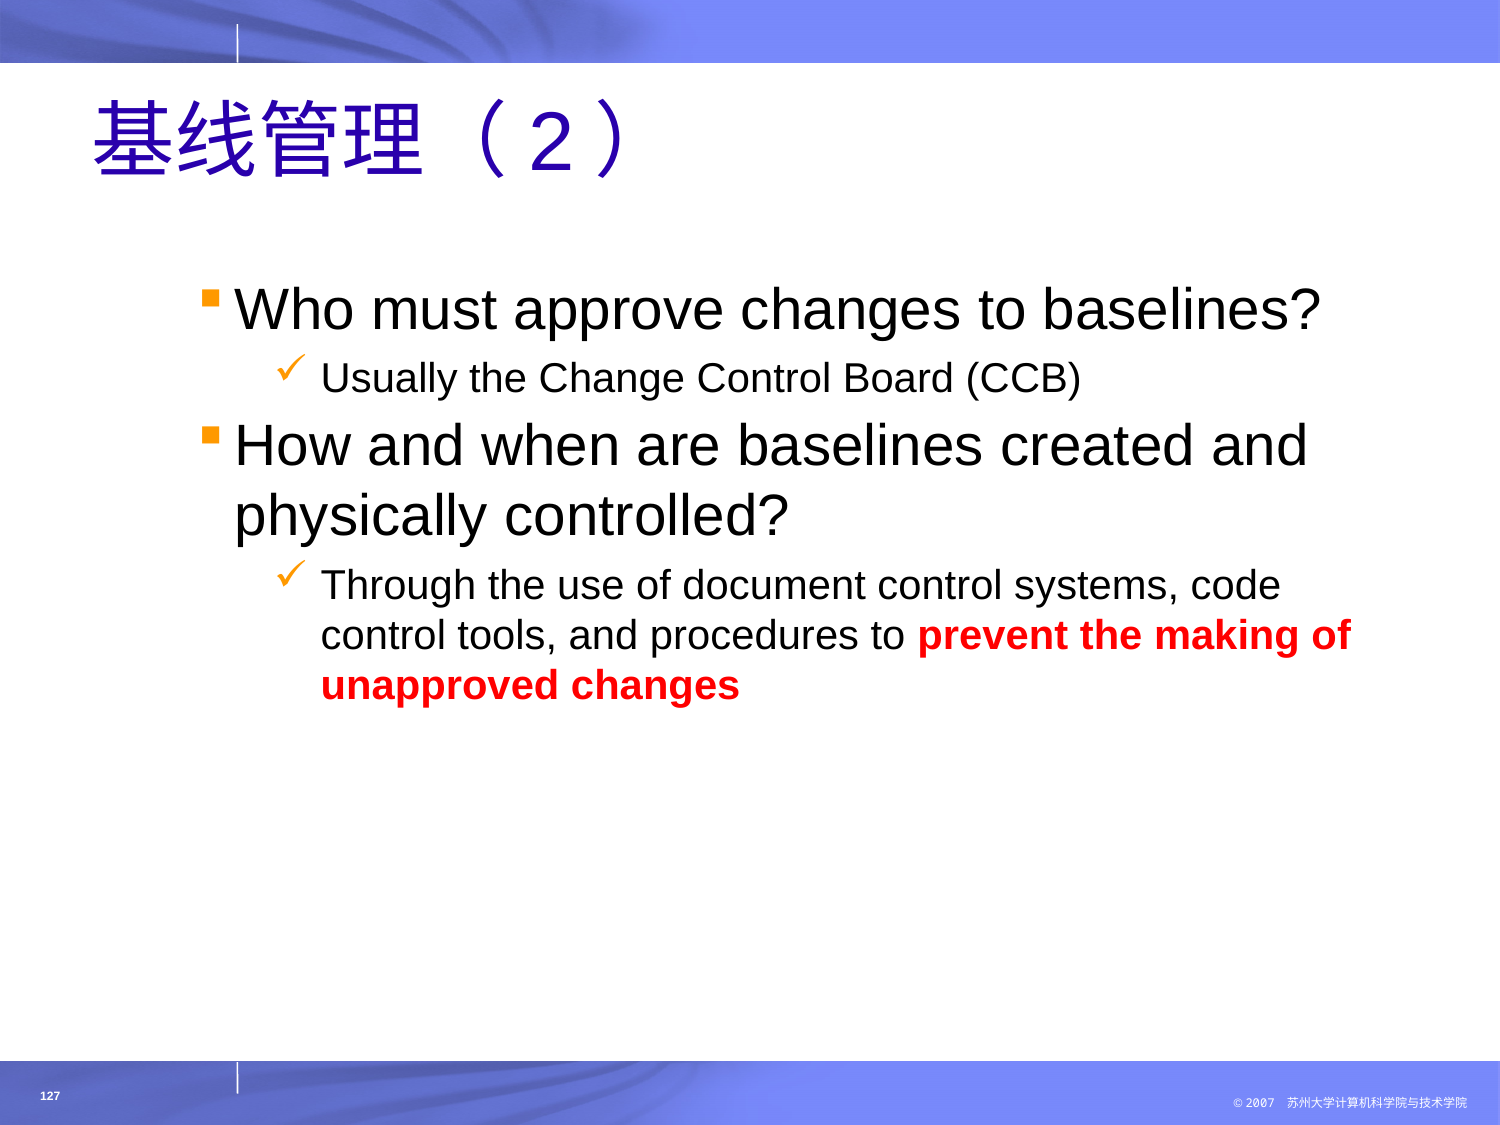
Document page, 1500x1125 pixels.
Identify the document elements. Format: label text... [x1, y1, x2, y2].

list Who must approve changes to baselines? Usually the Change Control Board (CCB) How and when are baselines created and physically controlled? Through the use of document control systems, code control tools, and procedures to prevent the making of unapproved changes [182, 263, 1388, 904]
slide_number 127 [25, 1066, 191, 1120]
title 基线管理（2） [76, 91, 1430, 210]
picture [0, 1061, 1500, 1125]
picture [0, 0, 1500, 63]
